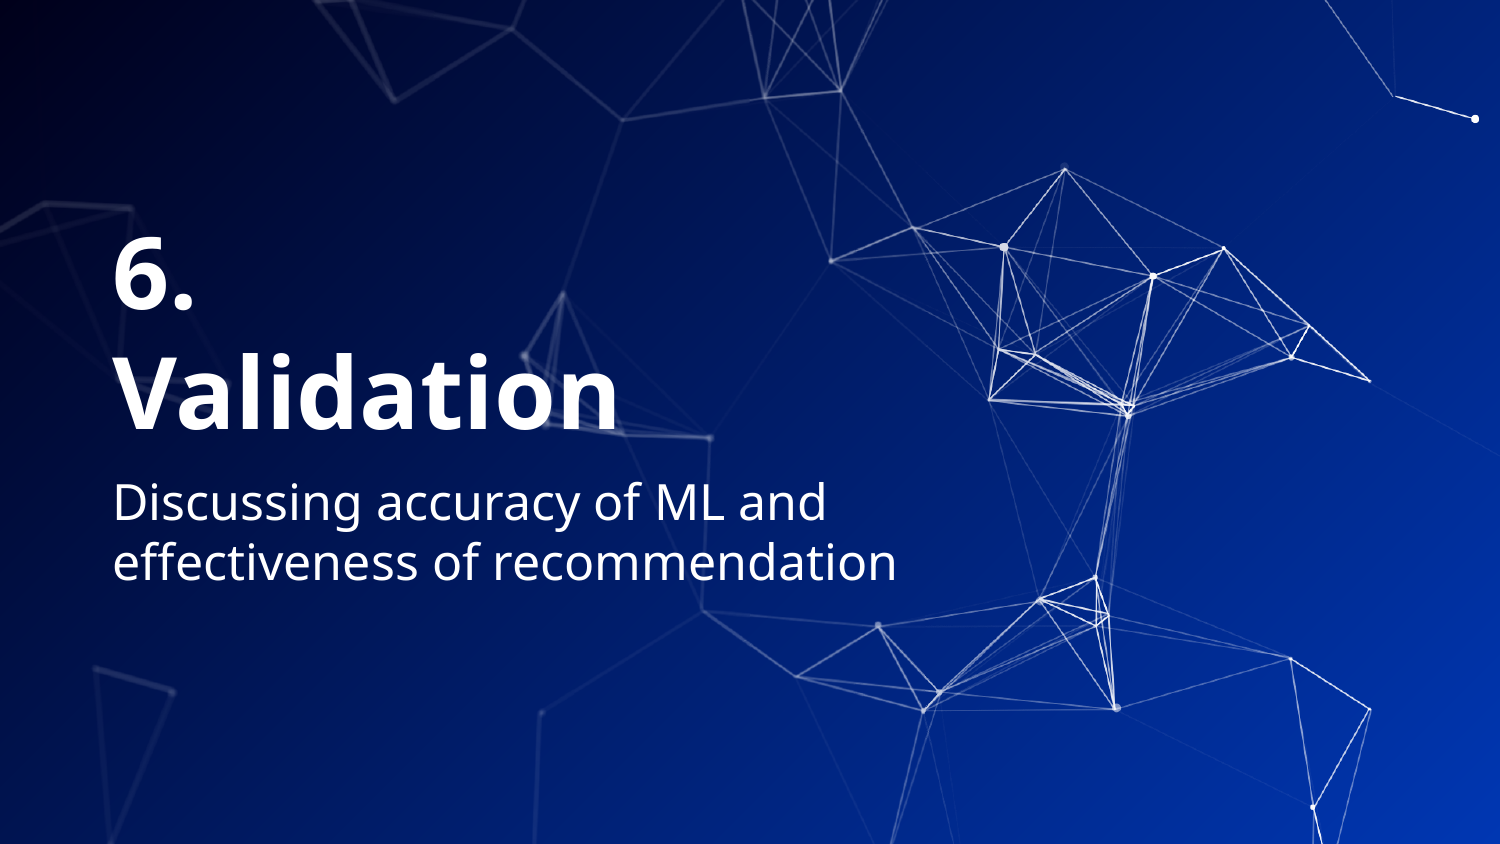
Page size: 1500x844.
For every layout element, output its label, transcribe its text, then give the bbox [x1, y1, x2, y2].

title 6. Validation [112, 109, 1064, 450]
picture [0, 0, 1500, 844]
subtitle Discussing accuracy of ML and effectiveness of recommendation [112, 470, 1053, 548]
